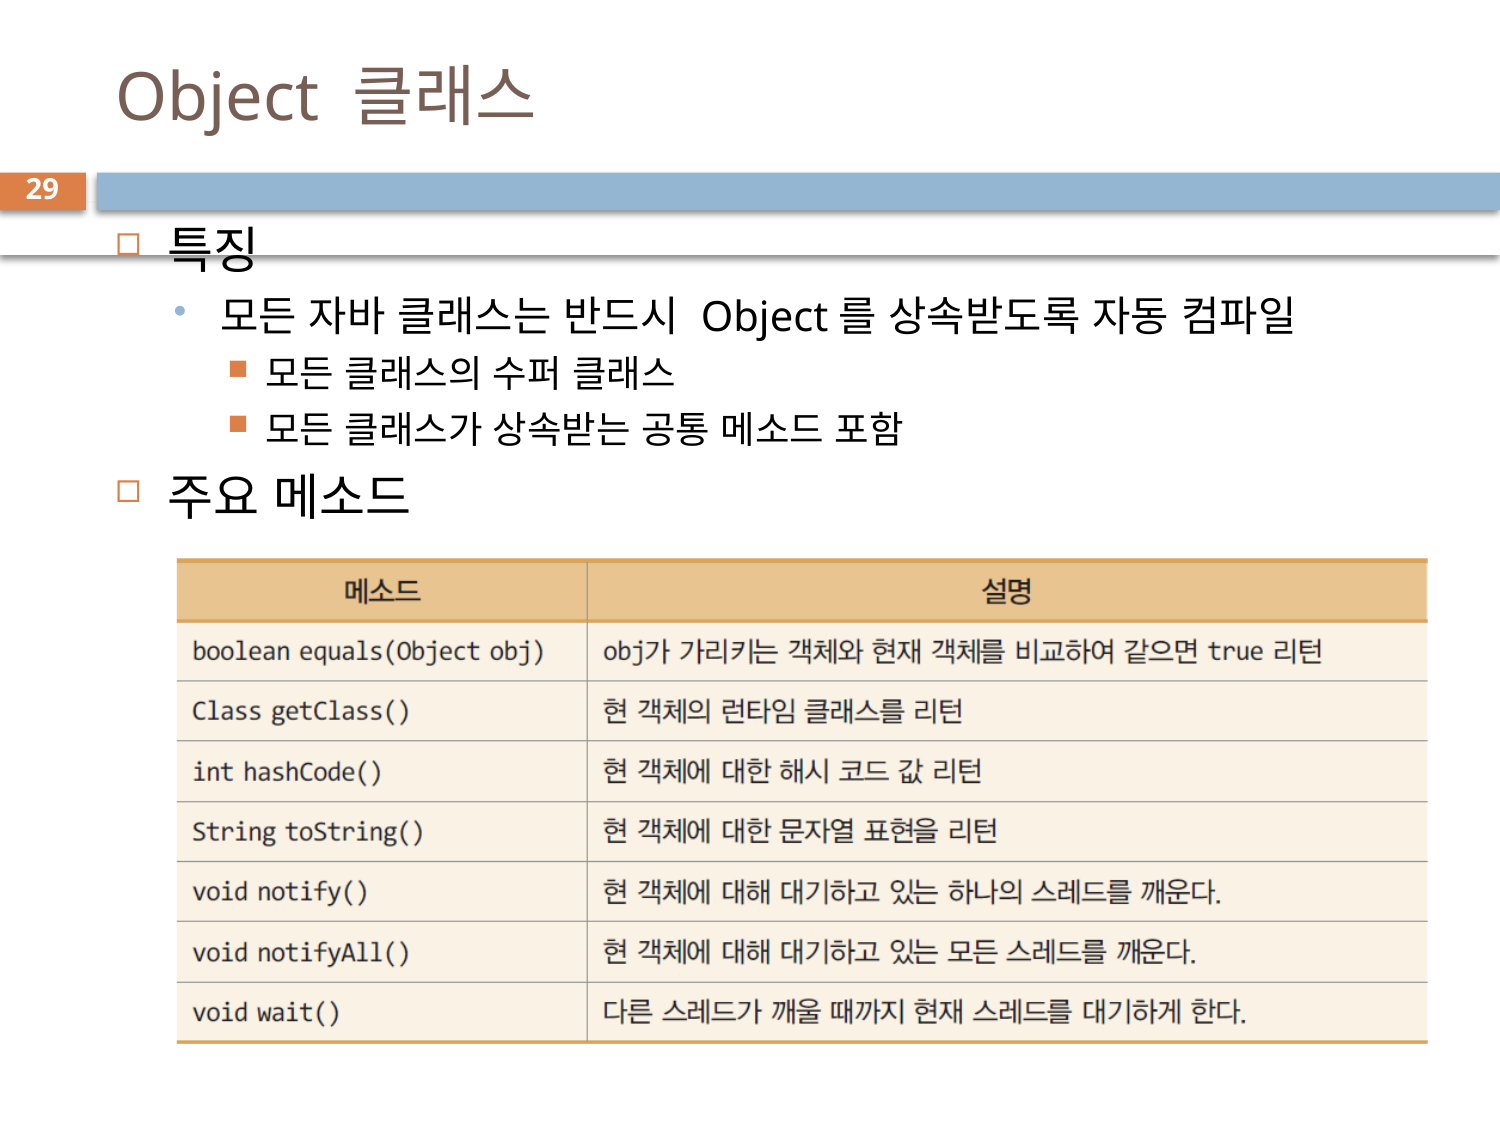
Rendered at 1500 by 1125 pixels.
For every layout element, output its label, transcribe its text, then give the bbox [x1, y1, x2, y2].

title Object 클래스 [100, 37, 1438, 149]
slide_number 29 [0, 170, 87, 211]
list 특징 모든 자바 클래스는 반드시 Object를 상속받도록 자동 컴파일 모든 클래스의 수퍼 클래스 모든 클래스가 상속받는 공통 메소드 포함 주요 메소드 [100, 210, 1438, 539]
picture [170, 550, 1435, 1051]
